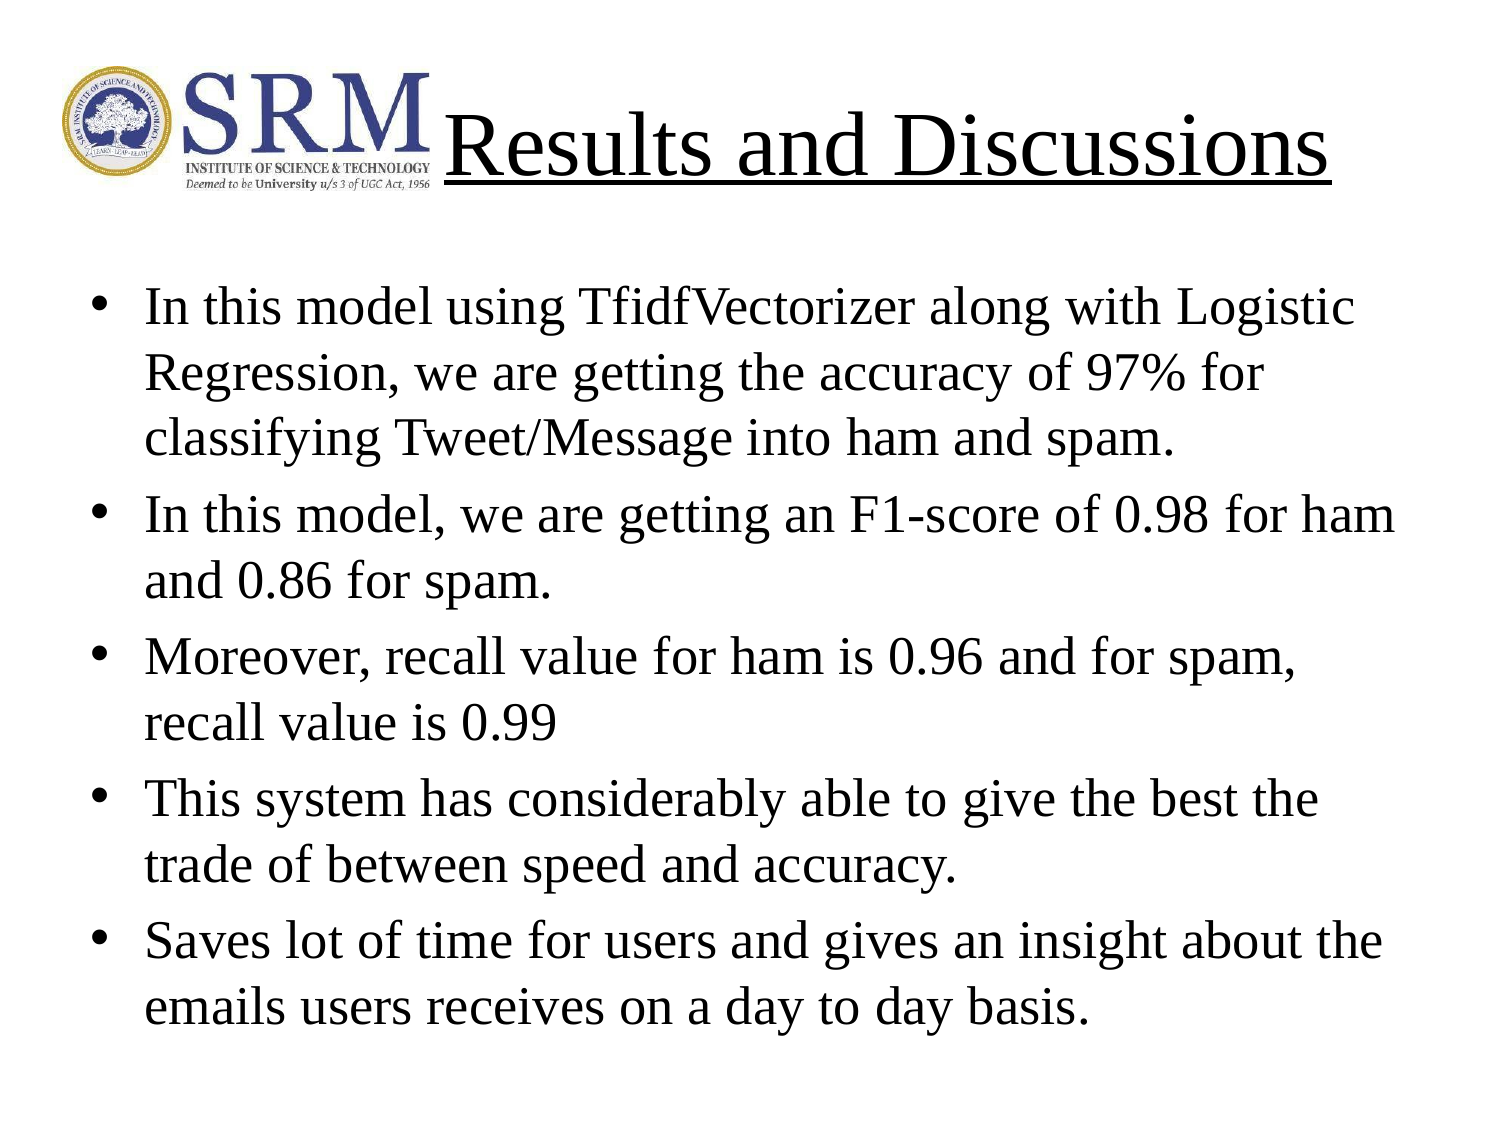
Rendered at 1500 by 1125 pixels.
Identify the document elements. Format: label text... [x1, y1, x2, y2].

title Results and Discussions [75, 45, 1425, 233]
picture [62, 66, 430, 191]
list In this model using TfidfVectorizer along with Logistic Regression, we are getting the accuracy of 97% for classifying Tweet/Message into ham and spam. In this model, we are getting an F1-score of 0.98 for ham and 0.86 for spam. Moreover, recall value for ham is 0.96 and for spam, recall value is 0.99 This system has considerably able to give the best the trade of between speed and accuracy. Saves lot of time for users and gives an insight about the emails users receives on a day to day basis. [75, 262, 1425, 1050]
